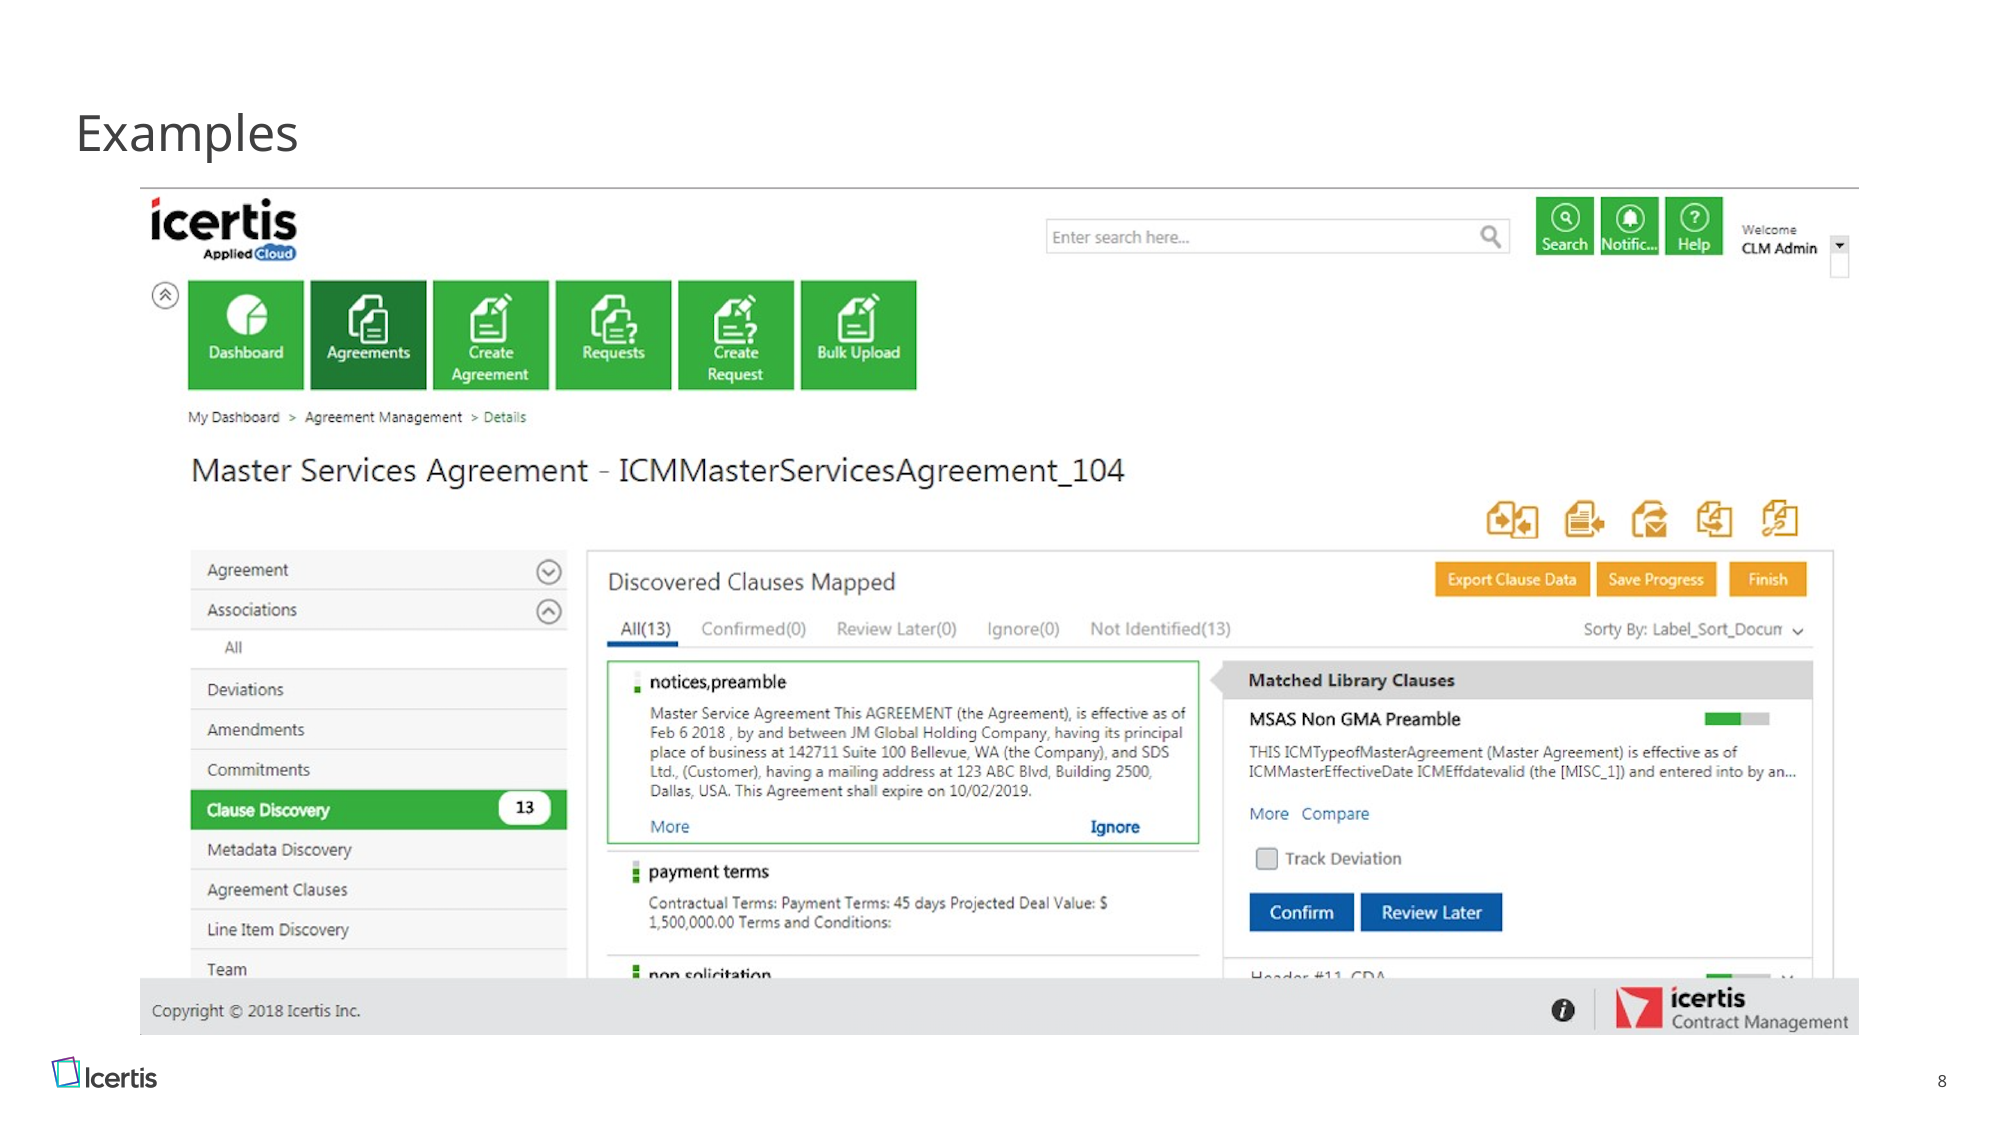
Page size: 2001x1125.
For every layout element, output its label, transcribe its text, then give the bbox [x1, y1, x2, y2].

picture [50, 1055, 157, 1089]
title Examples [75, 90, 1770, 180]
slide_number 8 [1924, 1064, 1948, 1100]
picture [140, 187, 1859, 1035]
